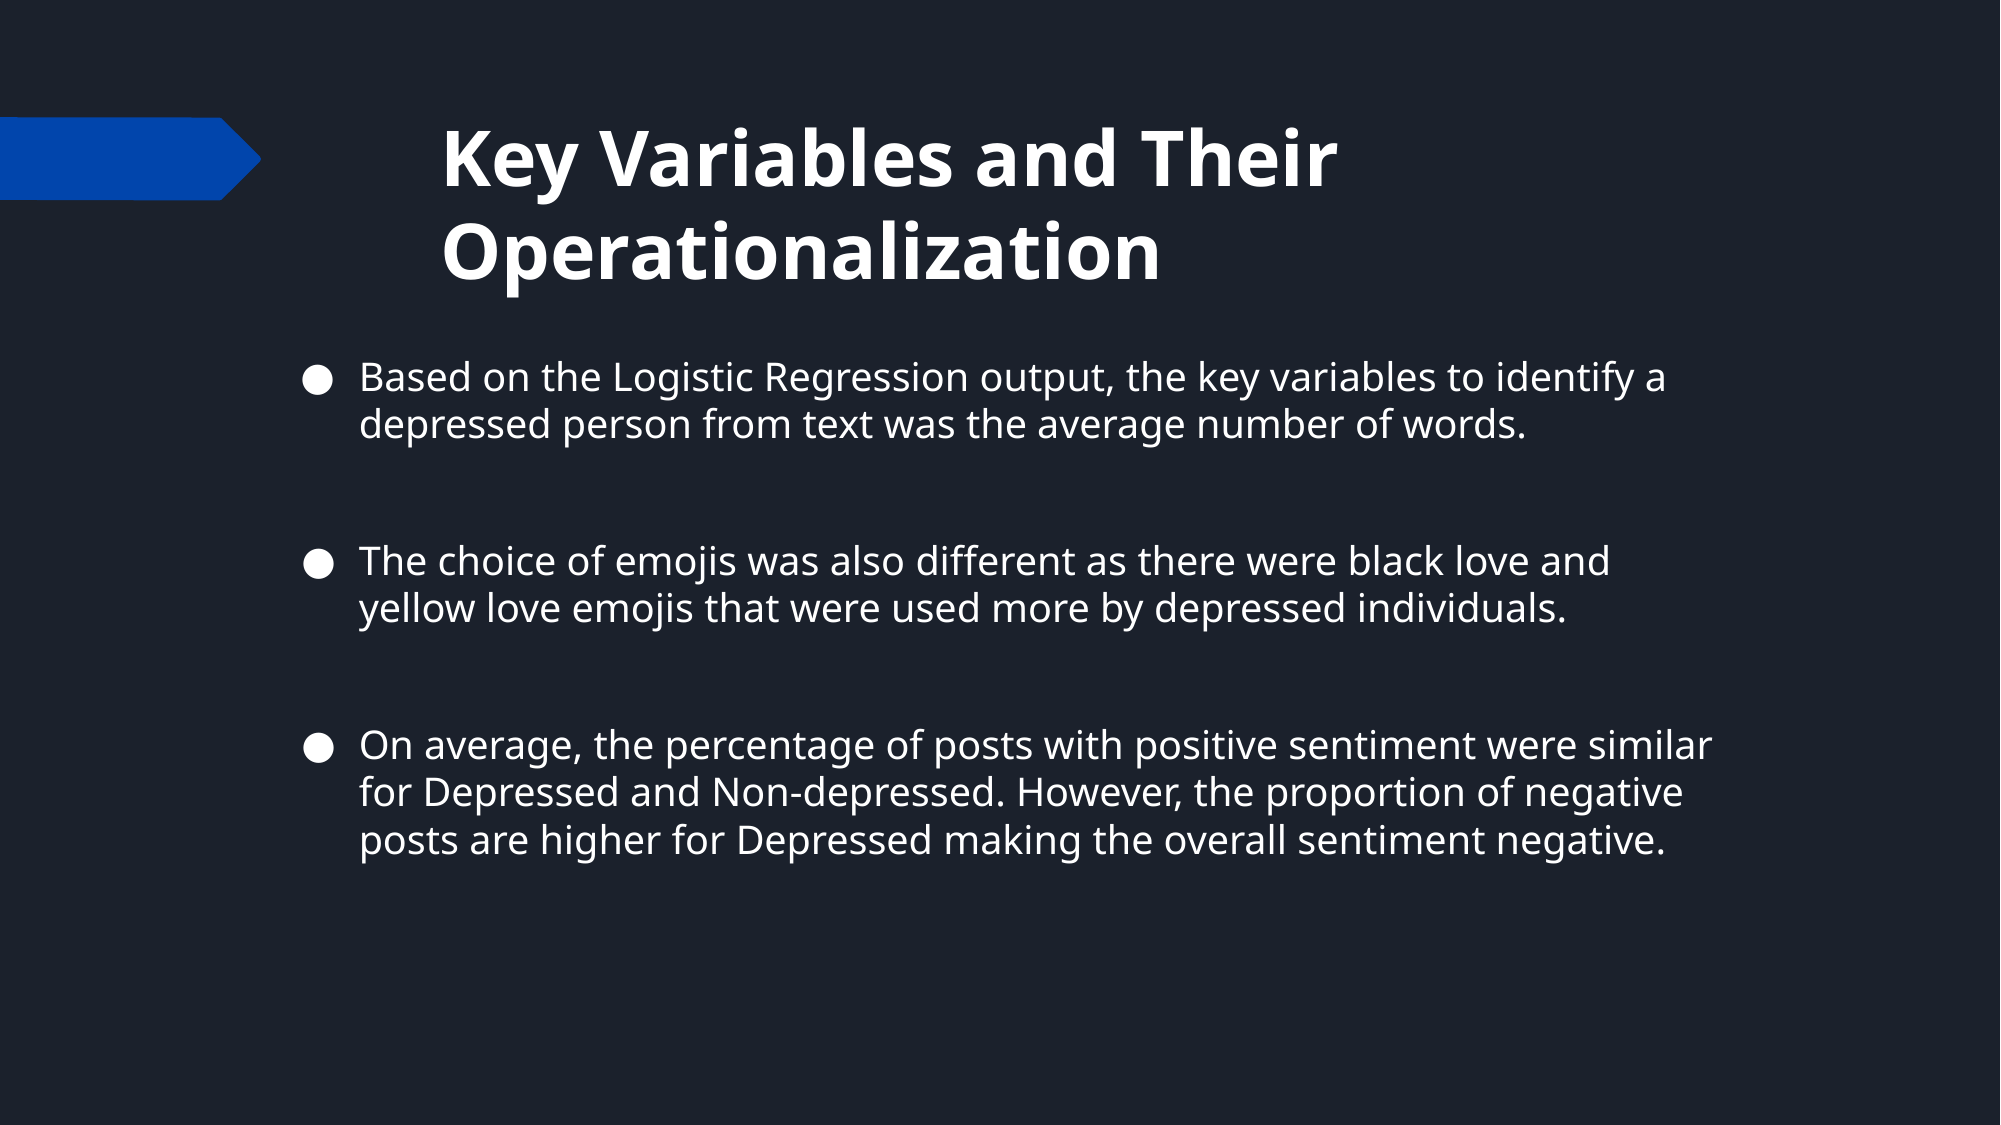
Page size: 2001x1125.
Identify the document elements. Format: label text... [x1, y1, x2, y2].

title Key Variables and Their Operationalization [425, 102, 1888, 313]
list Based on the Logistic Regression output, the key variables to identify a depressed person from text was the average number of words. The choice of emojis was also different as there were black love and yellow love emojis that were used more by depressed individuals. On average, the percentage of posts with positive sentiment were similar for Depressed and Non-depressed. However, the proportion of negative posts are higher for Depressed making the overall sentiment negative. [268, 344, 1732, 964]
